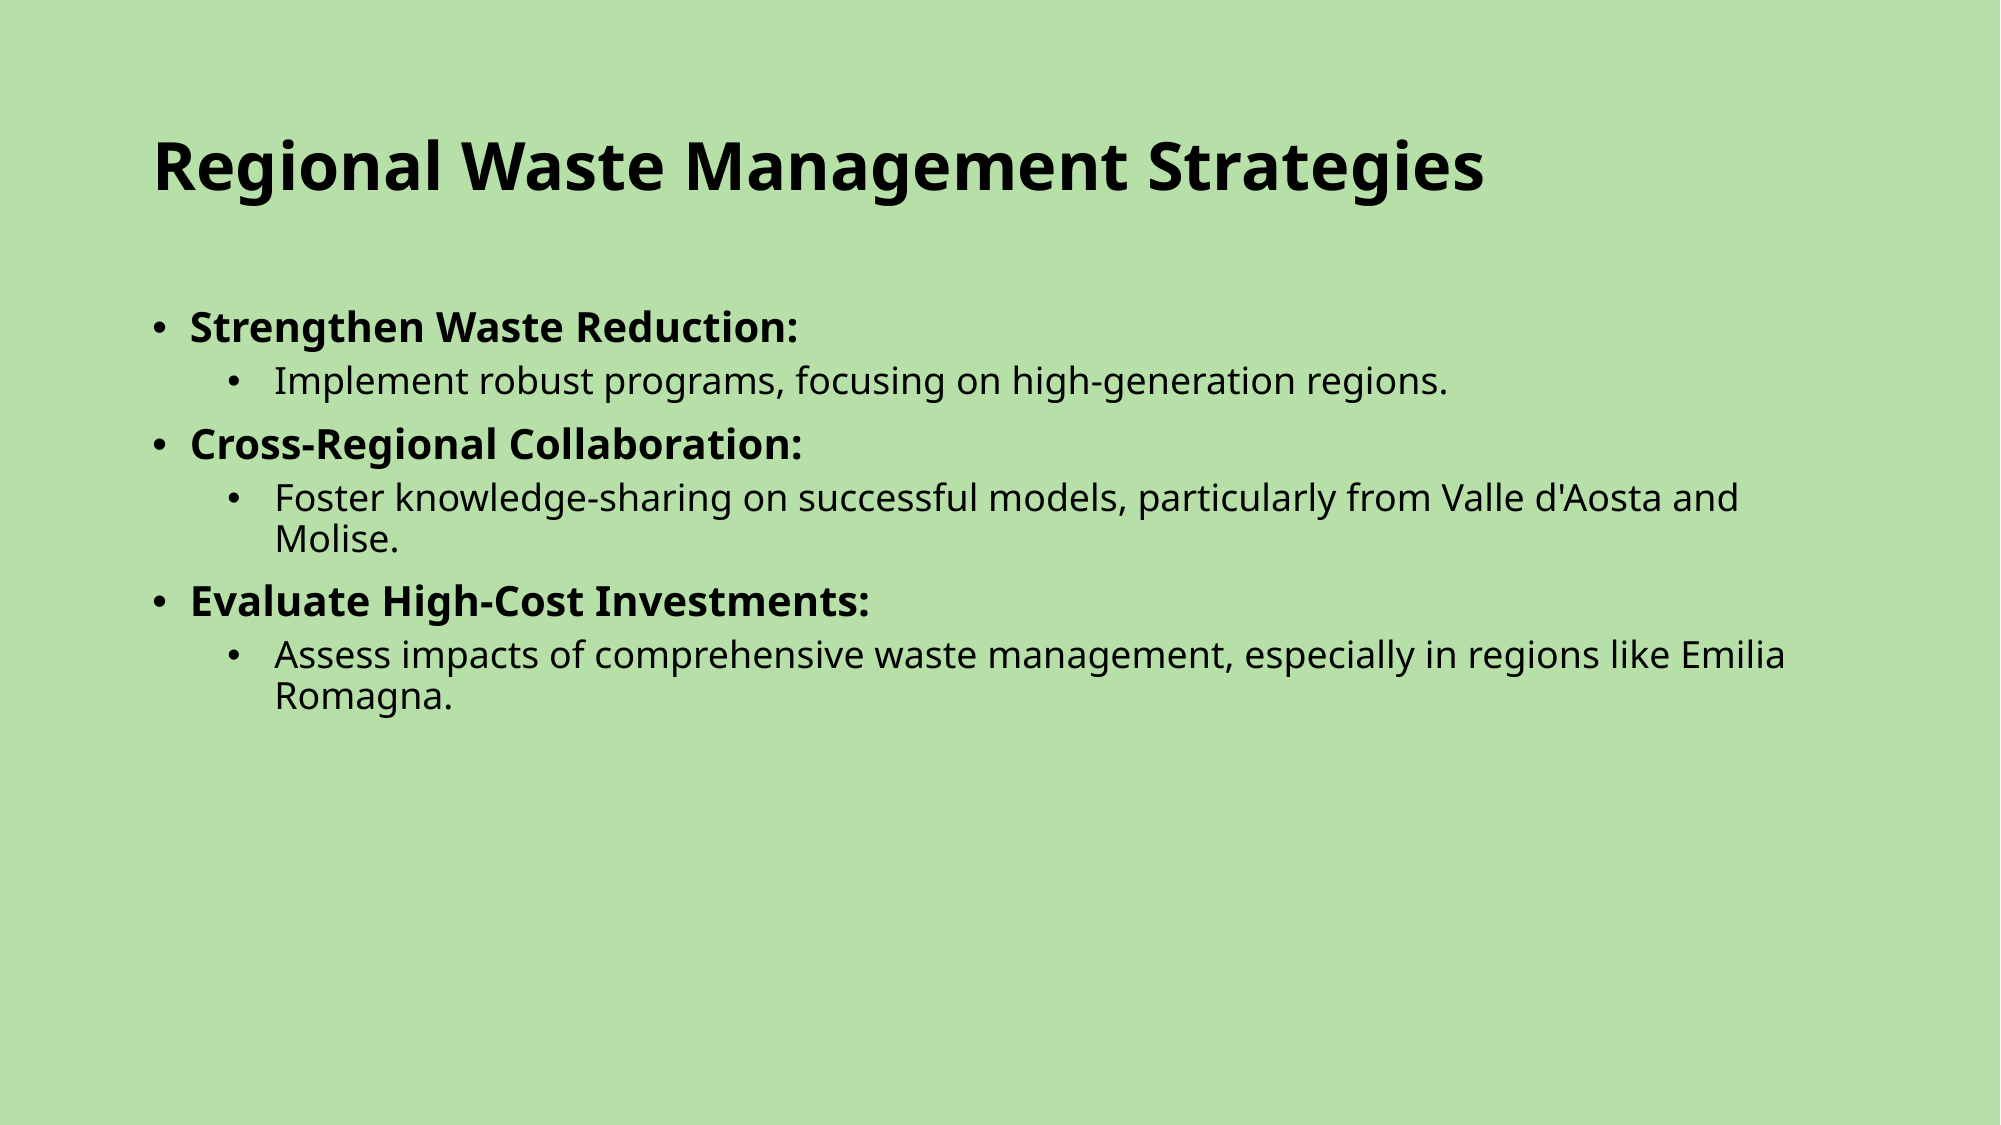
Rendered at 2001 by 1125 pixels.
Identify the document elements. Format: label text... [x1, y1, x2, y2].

list Strengthen Waste Reduction: Implement robust programs, focusing on high-generation regions. Cross-Regional Collaboration: Foster knowledge-sharing on successful models, particularly from Valle d'Aosta and Molise. Evaluate High-Cost Investments: Assess impacts of comprehensive waste management, especially in regions like Emilia Romagna. [137, 299, 1863, 1014]
title Regional Waste Management Strategies [137, 59, 1863, 278]
